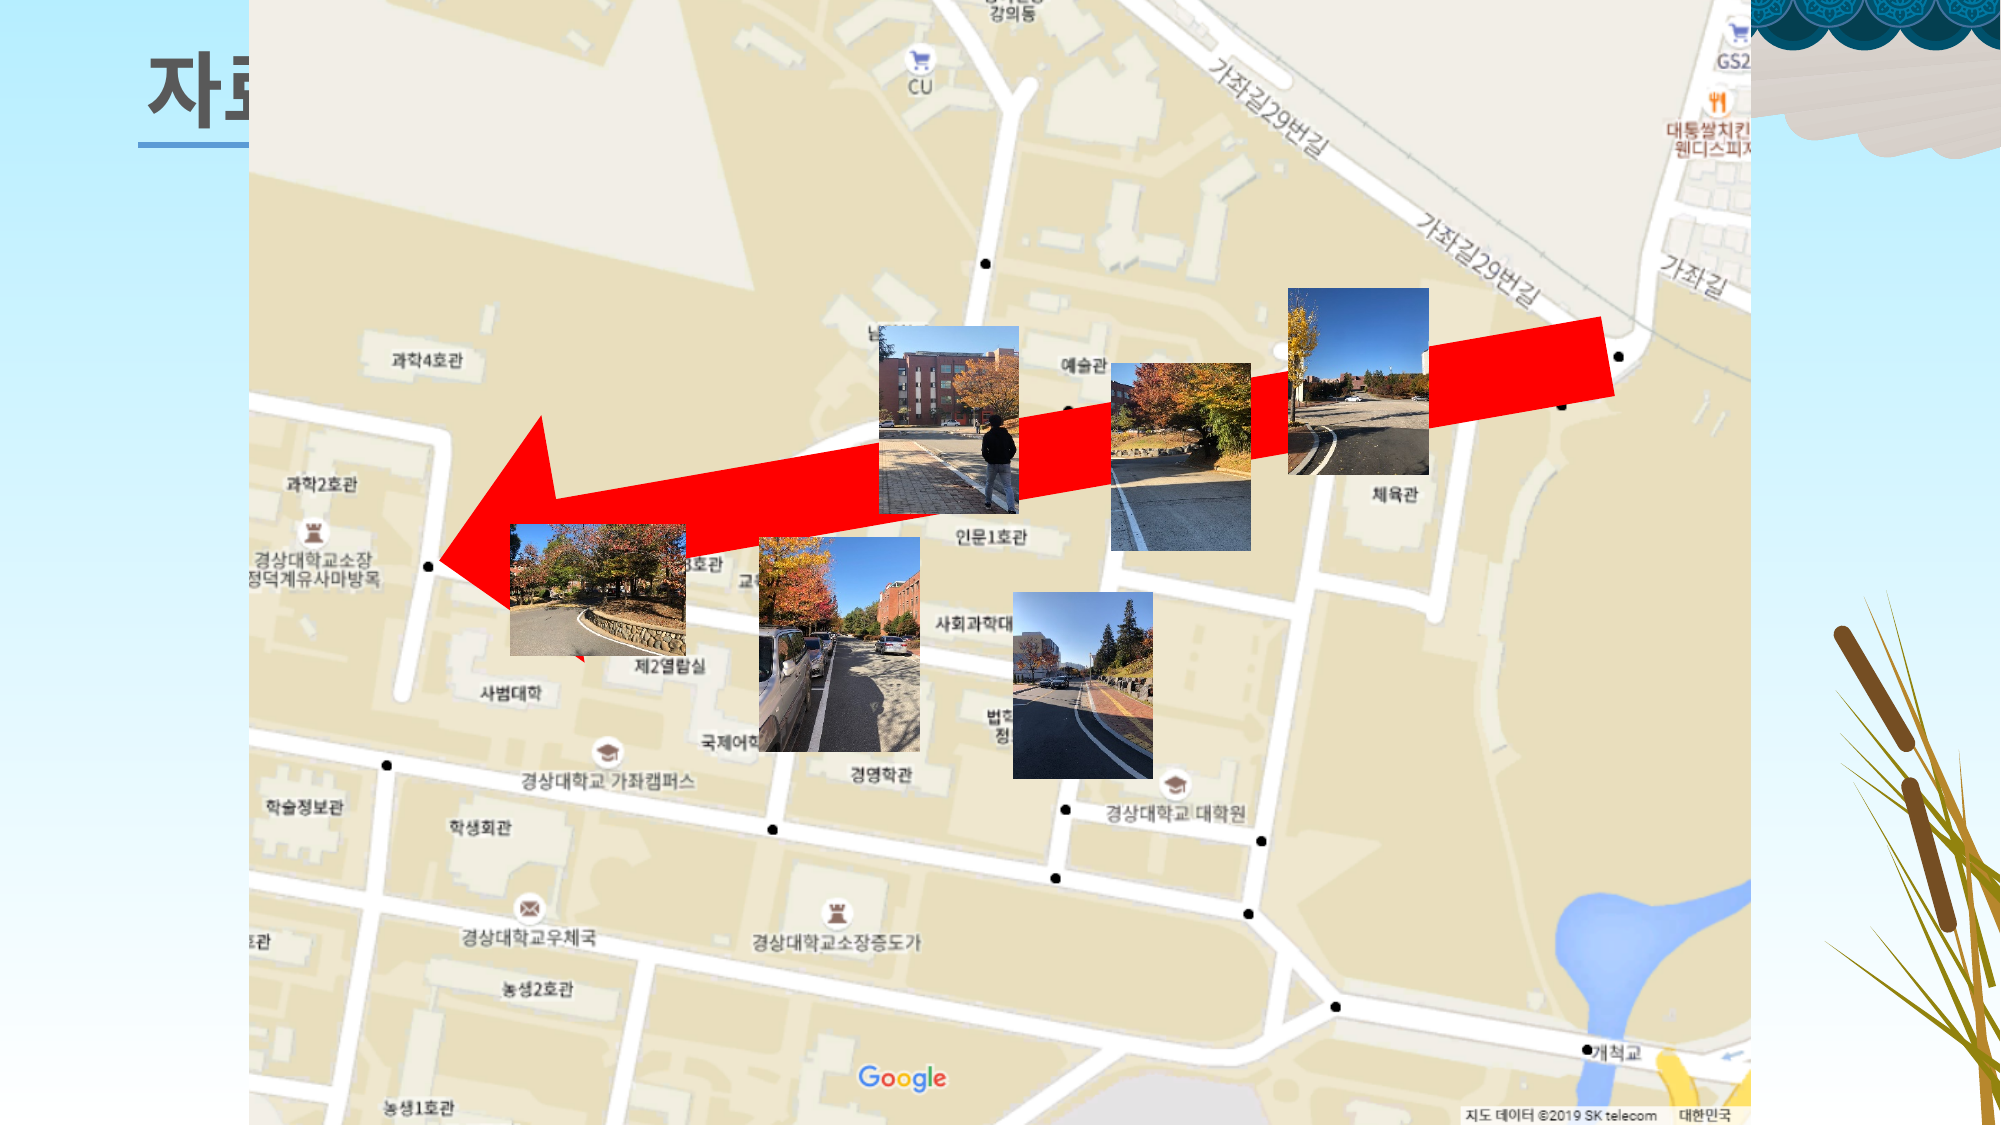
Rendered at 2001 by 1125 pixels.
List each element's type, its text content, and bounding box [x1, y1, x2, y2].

text_box 자료 조사 – 루트 설명(후문 출발) [131, 30, 249, 146]
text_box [1751, 580, 2000, 1125]
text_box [510, 288, 1429, 779]
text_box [1751, 0, 2000, 151]
picture [249, 0, 1751, 1125]
